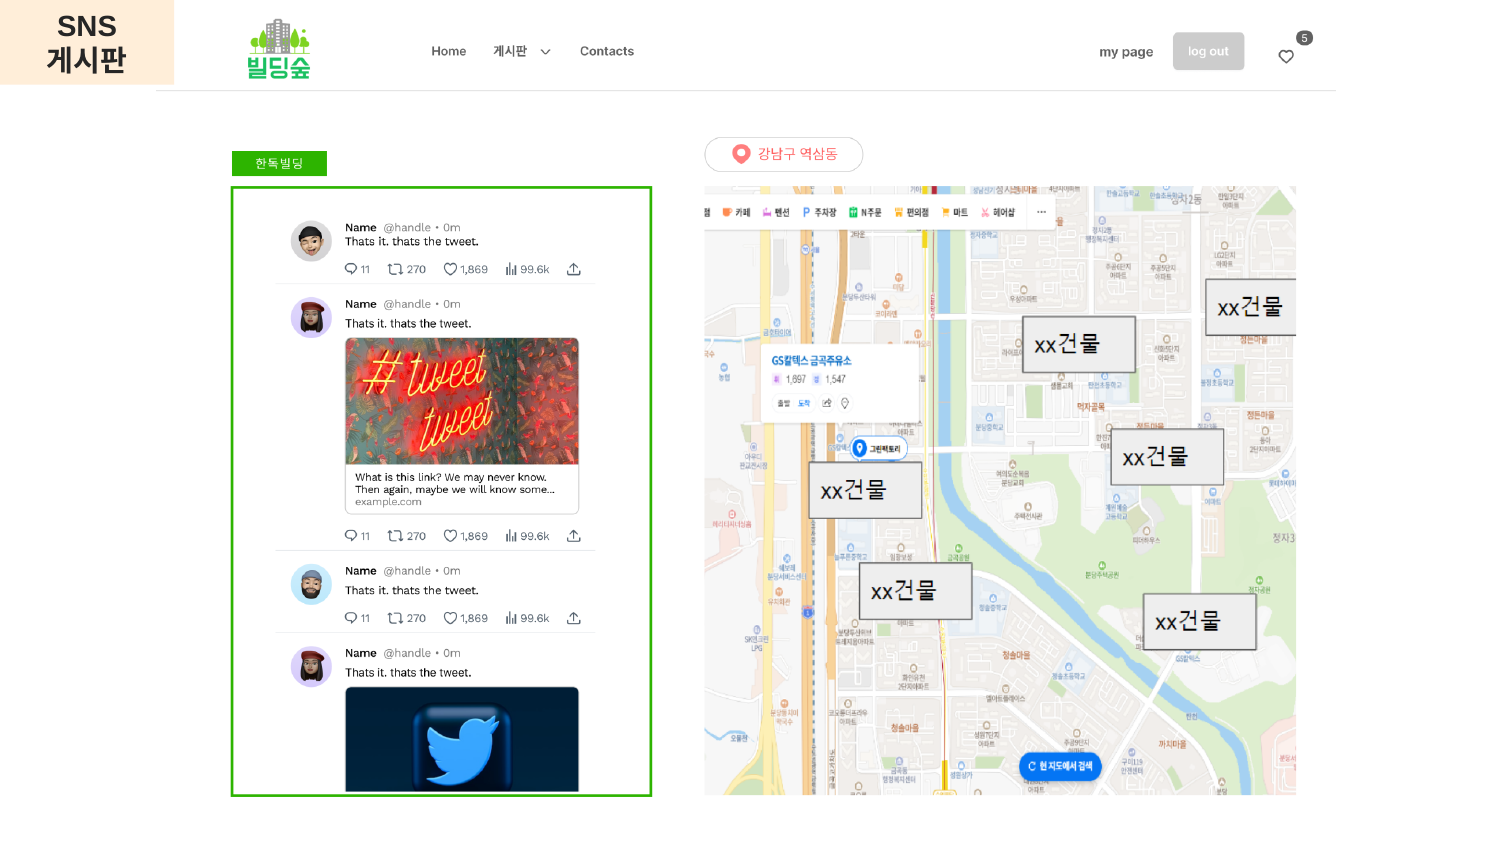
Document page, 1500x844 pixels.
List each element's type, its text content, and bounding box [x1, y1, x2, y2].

picture [156, 0, 1336, 839]
text_box SNS 게시판 [0, 0, 154, 85]
